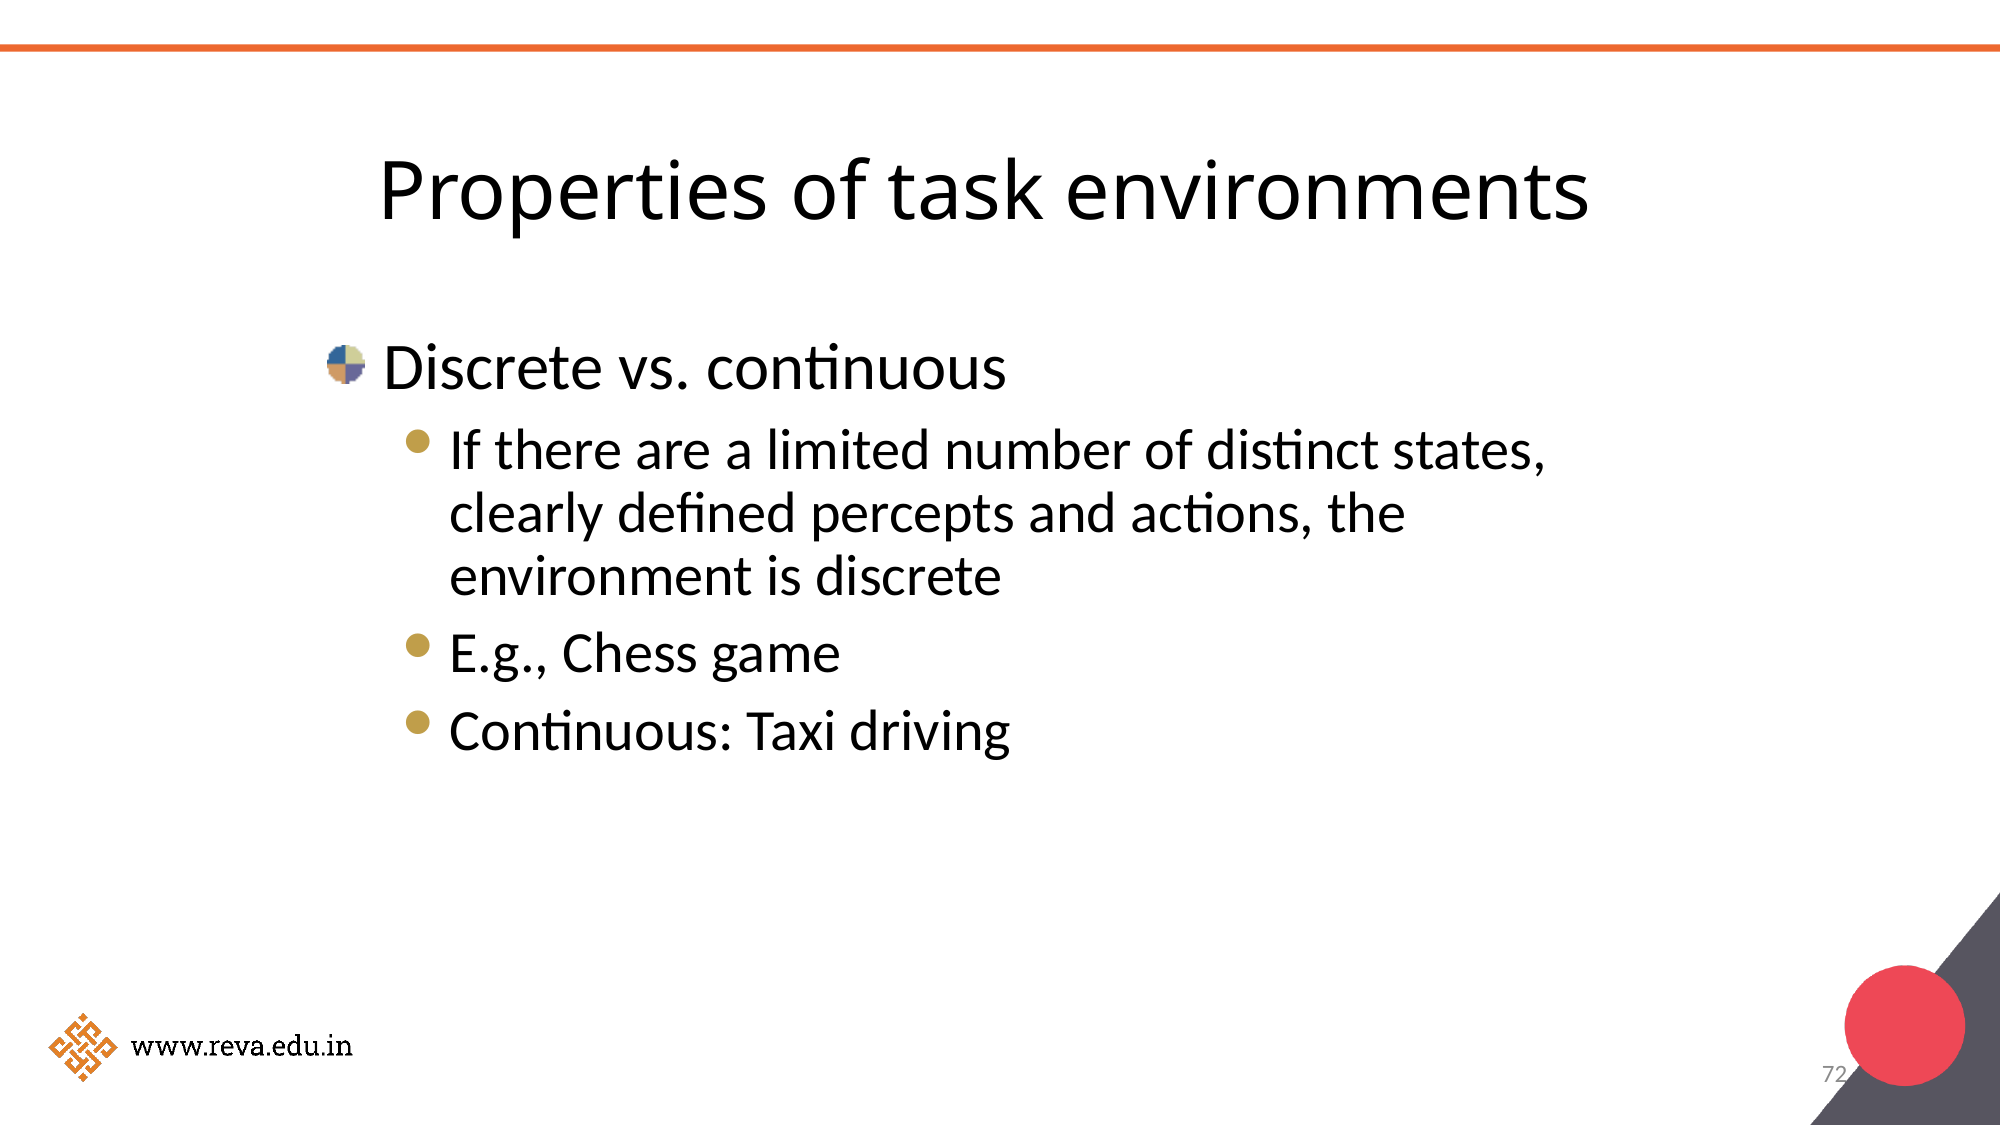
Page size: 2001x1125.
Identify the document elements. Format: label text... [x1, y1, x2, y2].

list Discrete vs. continuous If there are a limited number of distinct states, clearly defined percepts and actions, the environment is discrete E.g., Chess game Continuous: Taxi driving [312, 324, 1638, 1000]
picture [31, 1003, 366, 1092]
slide_number 72 [1412, 1042, 1863, 1103]
picture [327, 345, 365, 384]
picture [1801, 882, 2000, 1125]
title Properties of task environments [362, 99, 1638, 288]
